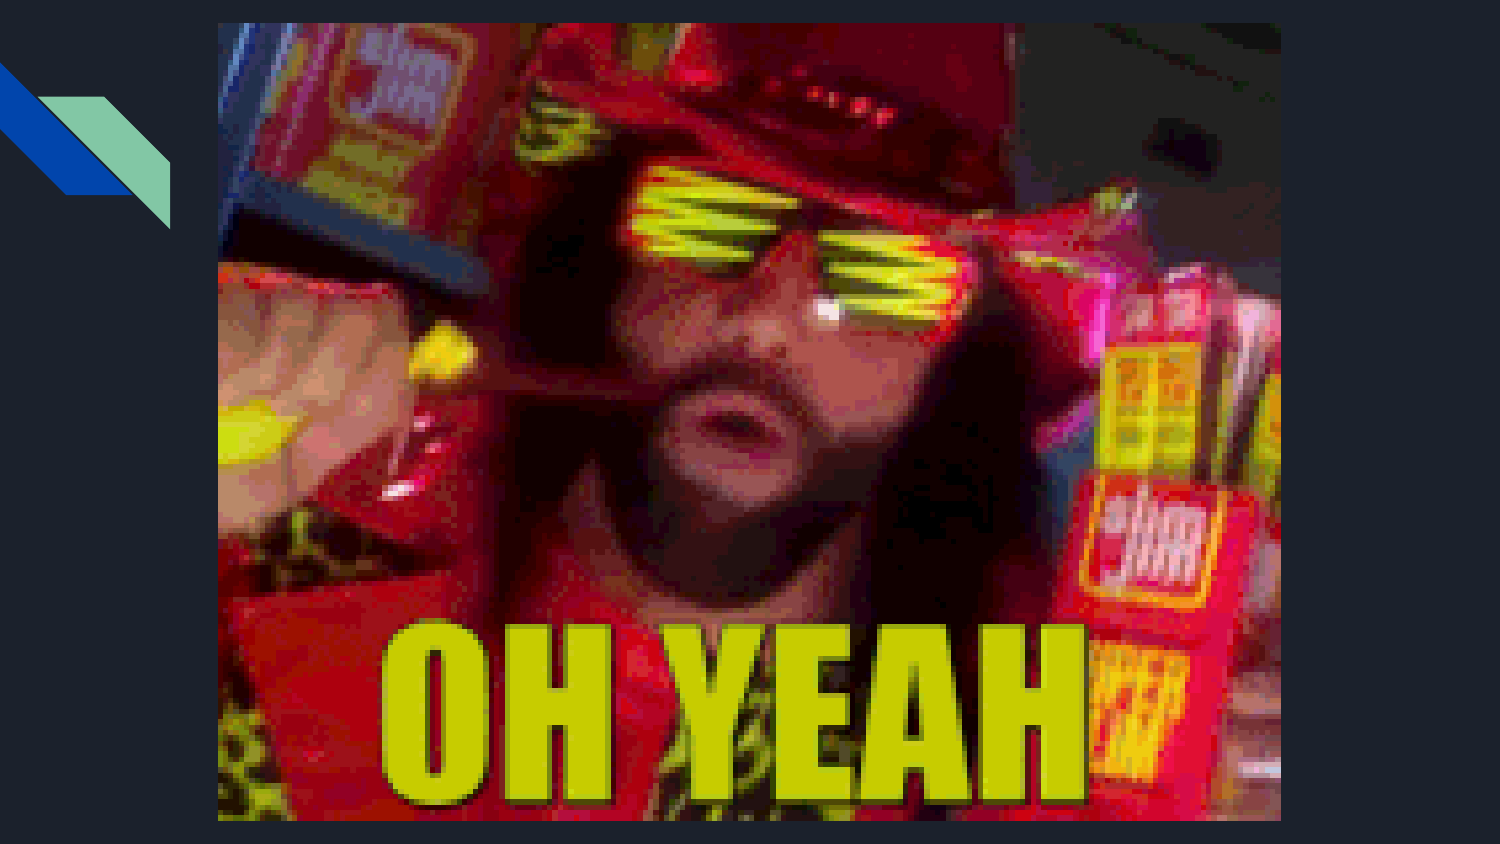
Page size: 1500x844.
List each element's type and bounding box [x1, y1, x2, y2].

picture [218, 23, 1282, 821]
